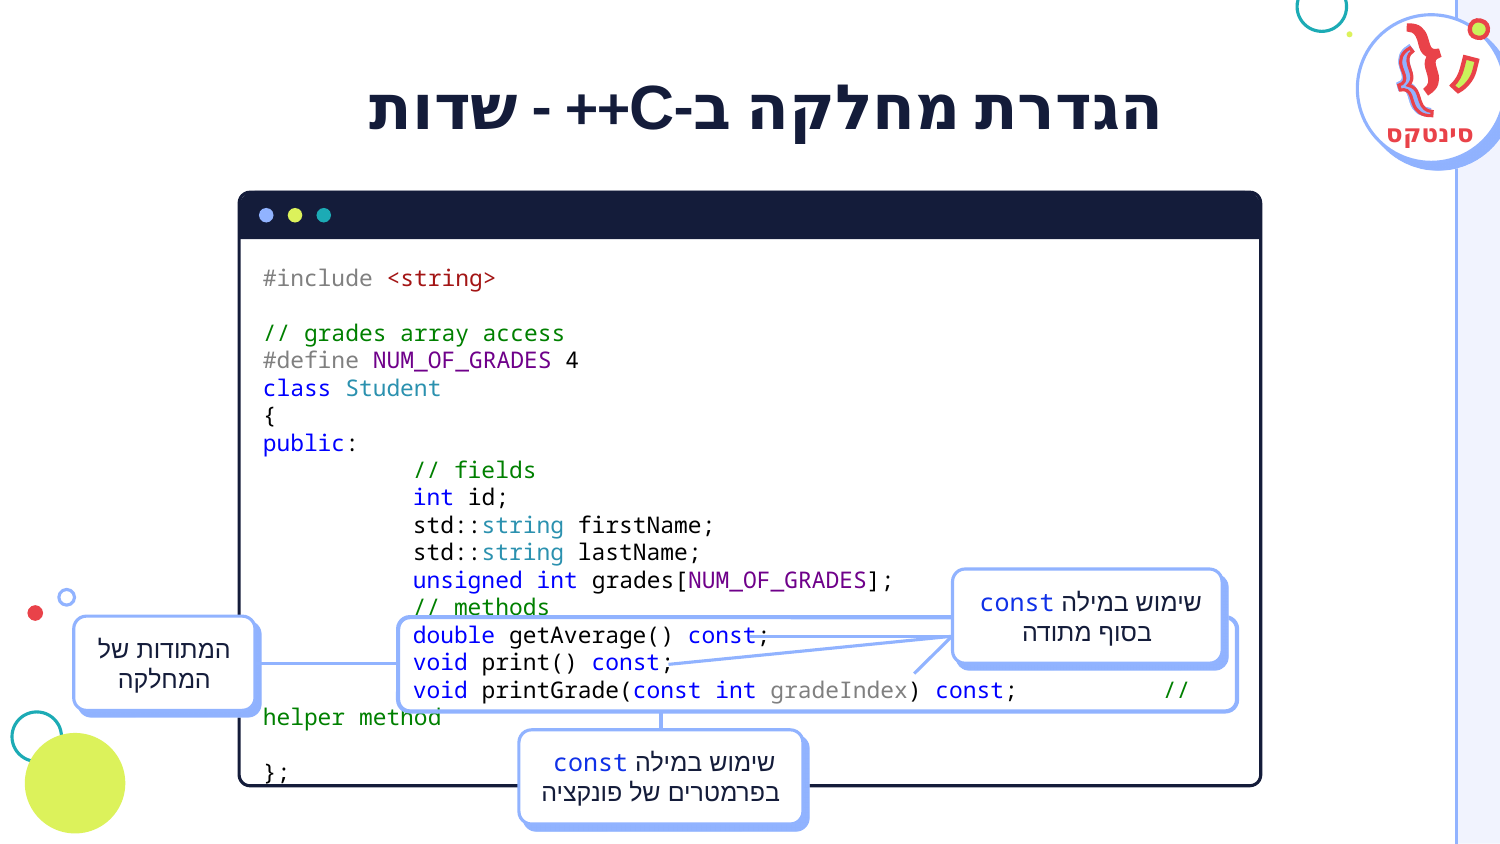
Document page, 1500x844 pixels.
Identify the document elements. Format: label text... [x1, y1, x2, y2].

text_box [518, 710, 804, 825]
title סינטקס [1371, 98, 1490, 148]
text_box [1398, 20, 1489, 117]
title הגדרת מחלקה ב-C++ - שדות [122, 66, 1412, 154]
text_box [668, 568, 1223, 674]
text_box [73, 615, 400, 711]
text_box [238, 190, 1261, 786]
